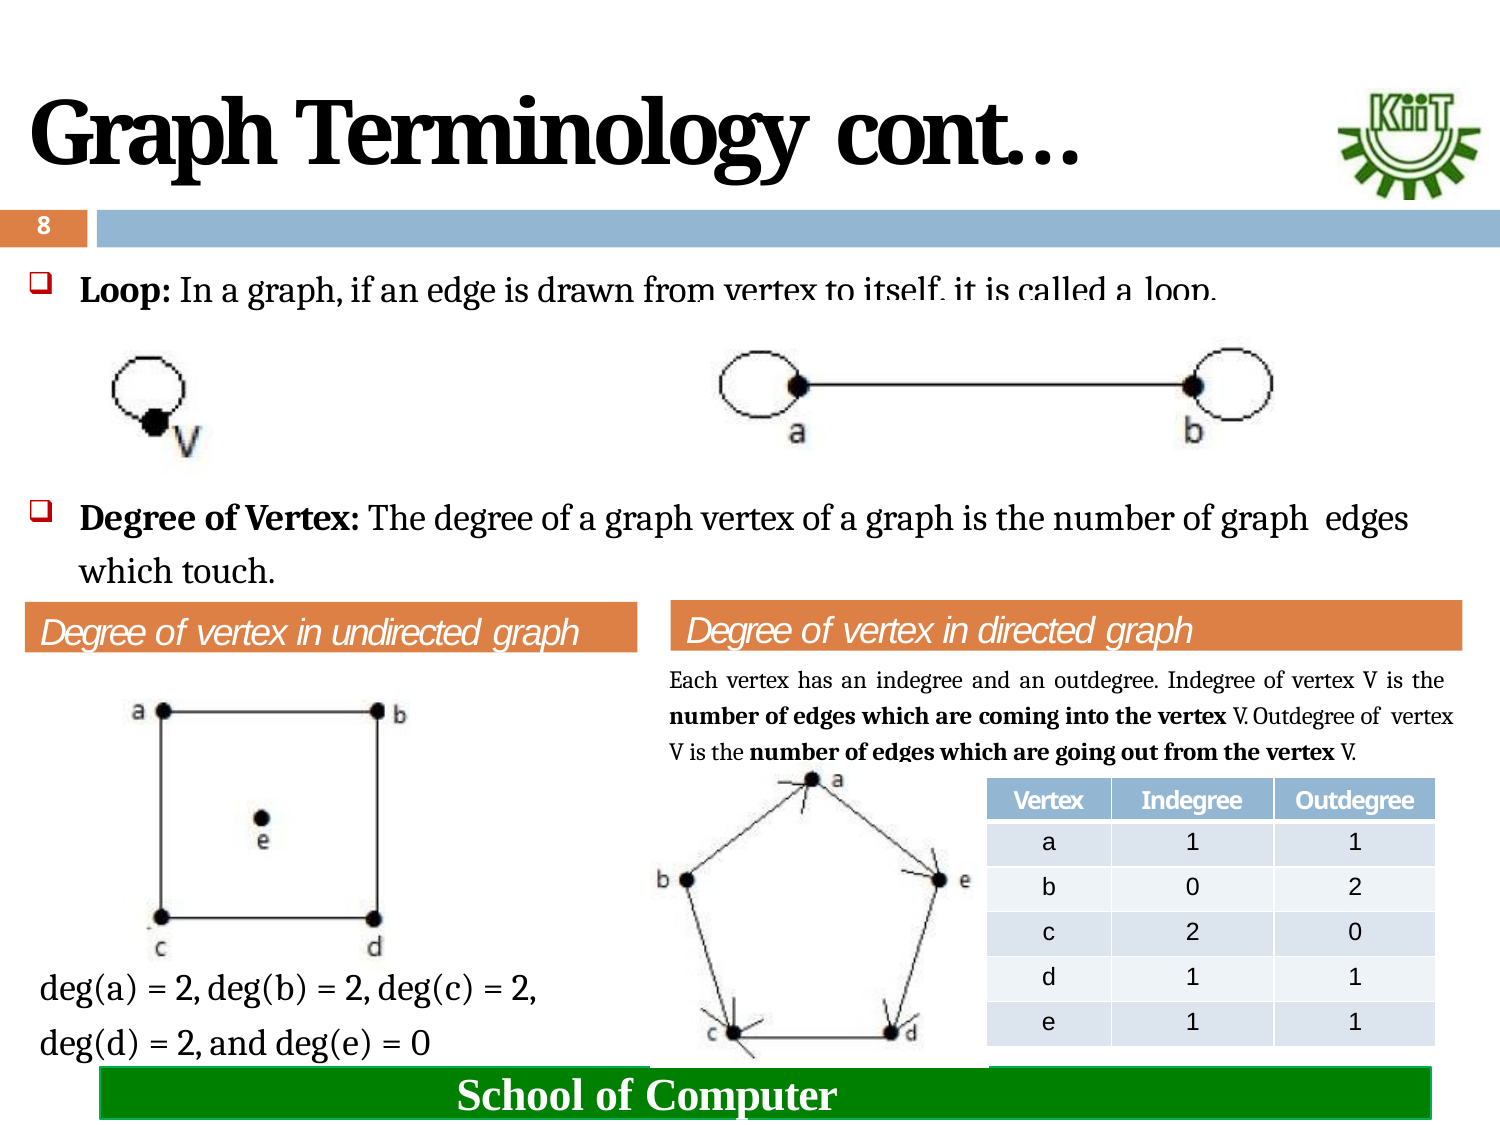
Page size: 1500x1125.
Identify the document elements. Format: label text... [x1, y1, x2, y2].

text_box Degree of Vertex: The degree of a graph vertex of a graph is the number of graph edges which touch. [25, 481, 1463, 592]
text_box [650, 762, 989, 1064]
text_box [699, 299, 1289, 486]
table_cell 1 [1112, 824, 1273, 866]
table_cell 1 [1112, 1002, 1273, 1046]
table_cell 2 [1112, 912, 1273, 956]
text_box Loop: In a graph, if an edge is drawn from vertex to itself, it is called a loop. [25, 262, 1277, 310]
text_box Degree of vertex in directed graph [670, 600, 1463, 651]
table_cell 1 [1275, 824, 1435, 866]
text_box [122, 698, 410, 952]
table_cell 0 [1112, 868, 1273, 911]
table_cell 1 [1275, 957, 1435, 1001]
table_cell d [987, 957, 1111, 1001]
table_header Vertex [987, 778, 1111, 819]
text_box [1337, 88, 1490, 200]
text_box deg(a) = 2, deg(b) = 2, deg(c) = 2, deg(d) = 2, and deg(e) = 0 [37, 952, 613, 1063]
table_cell c [987, 912, 1111, 956]
text_box Degree of vertex in undirected graph [24, 601, 638, 653]
text_box 8 [34, 207, 53, 240]
table_header Outdegree [1275, 778, 1435, 819]
table_cell 0 [1275, 912, 1435, 956]
title Graph Terminology cont… [25, 73, 1096, 262]
table_header Indegree [1112, 778, 1273, 819]
text_box Each vertex has an indegree and an outdegree. Indegree of vertex V is the number of edges which are coming into the vertex V. Outdegree of vertex V is the number of edges which are going out from the vertex V. [667, 655, 1455, 766]
table_cell b [987, 868, 1111, 911]
text_box [109, 350, 215, 475]
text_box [98, 1065, 1433, 1121]
table_cell e [987, 1002, 1111, 1046]
table_cell 1 [1112, 957, 1273, 1001]
table_cell 1 [1275, 1002, 1435, 1046]
table_cell 2 [1275, 868, 1435, 911]
table_cell a [987, 824, 1111, 866]
